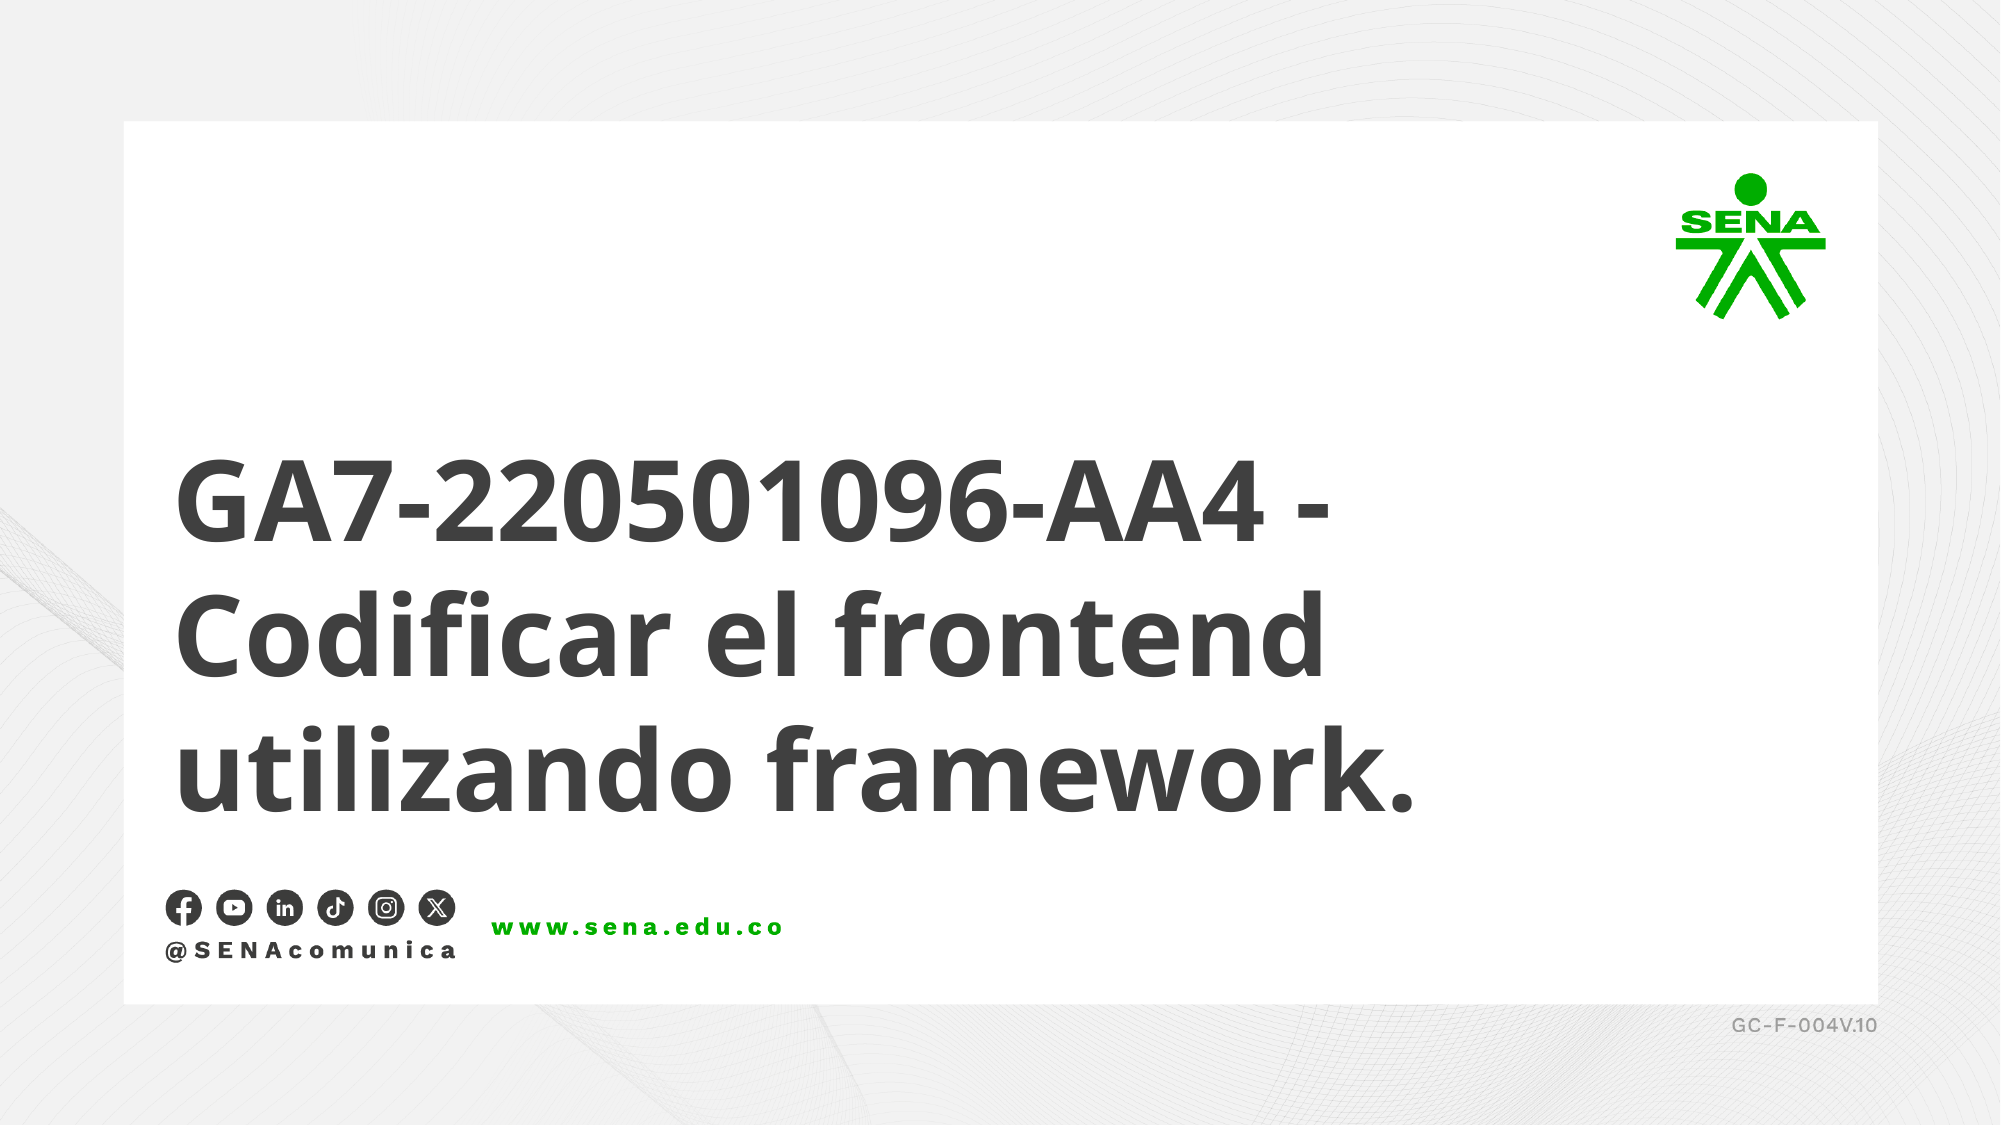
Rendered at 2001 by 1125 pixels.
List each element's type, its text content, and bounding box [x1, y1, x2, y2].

picture [0, 0, 2001, 1125]
text_box GA7-220501096-AA4 - Codificar el frontend utilizando framework. [158, 421, 1759, 842]
